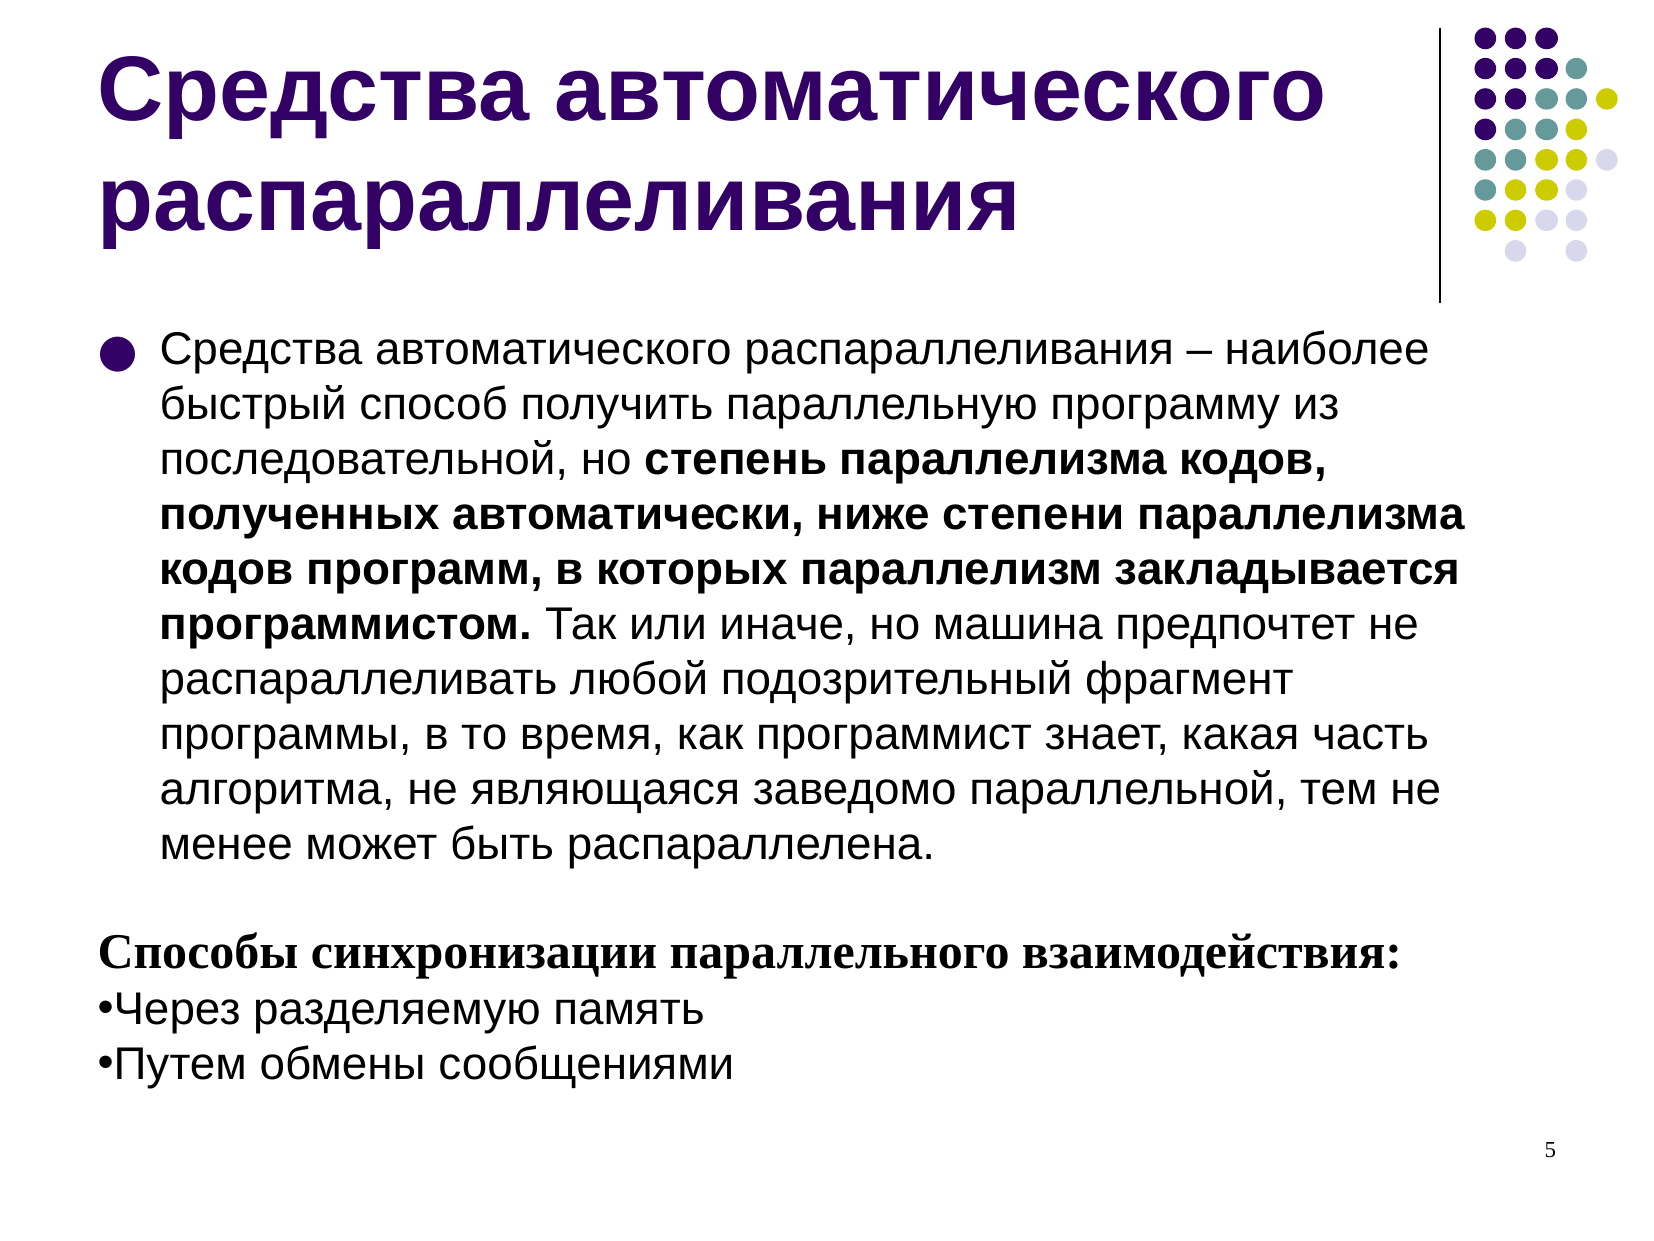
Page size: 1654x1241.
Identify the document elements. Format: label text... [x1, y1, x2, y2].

list Средства автоматического распараллеливания – наиболее быстрый способ получить параллельную программу из последовательной, но степень параллелизма кодов, полученных автоматически, ниже степени параллелизма кодов программ, в которых параллелизм закладывается программистом. Так или иначе, но машина предпочтет не распараллеливать любой подозрительный фрагмент программы, в то время, как программист знает, какая часть алгоритма, не являющаяся заведомо параллельной, тем не менее может быть распараллелена. [82, 310, 1572, 880]
text_box Способы синхронизации параллельного взаимодействия: Через разделяемую память Путем обмены сообщениями [82, 911, 1465, 1097]
text_box ‹#› [1185, 1129, 1572, 1213]
title Средства автоматического распараллеливания [82, 22, 1447, 257]
